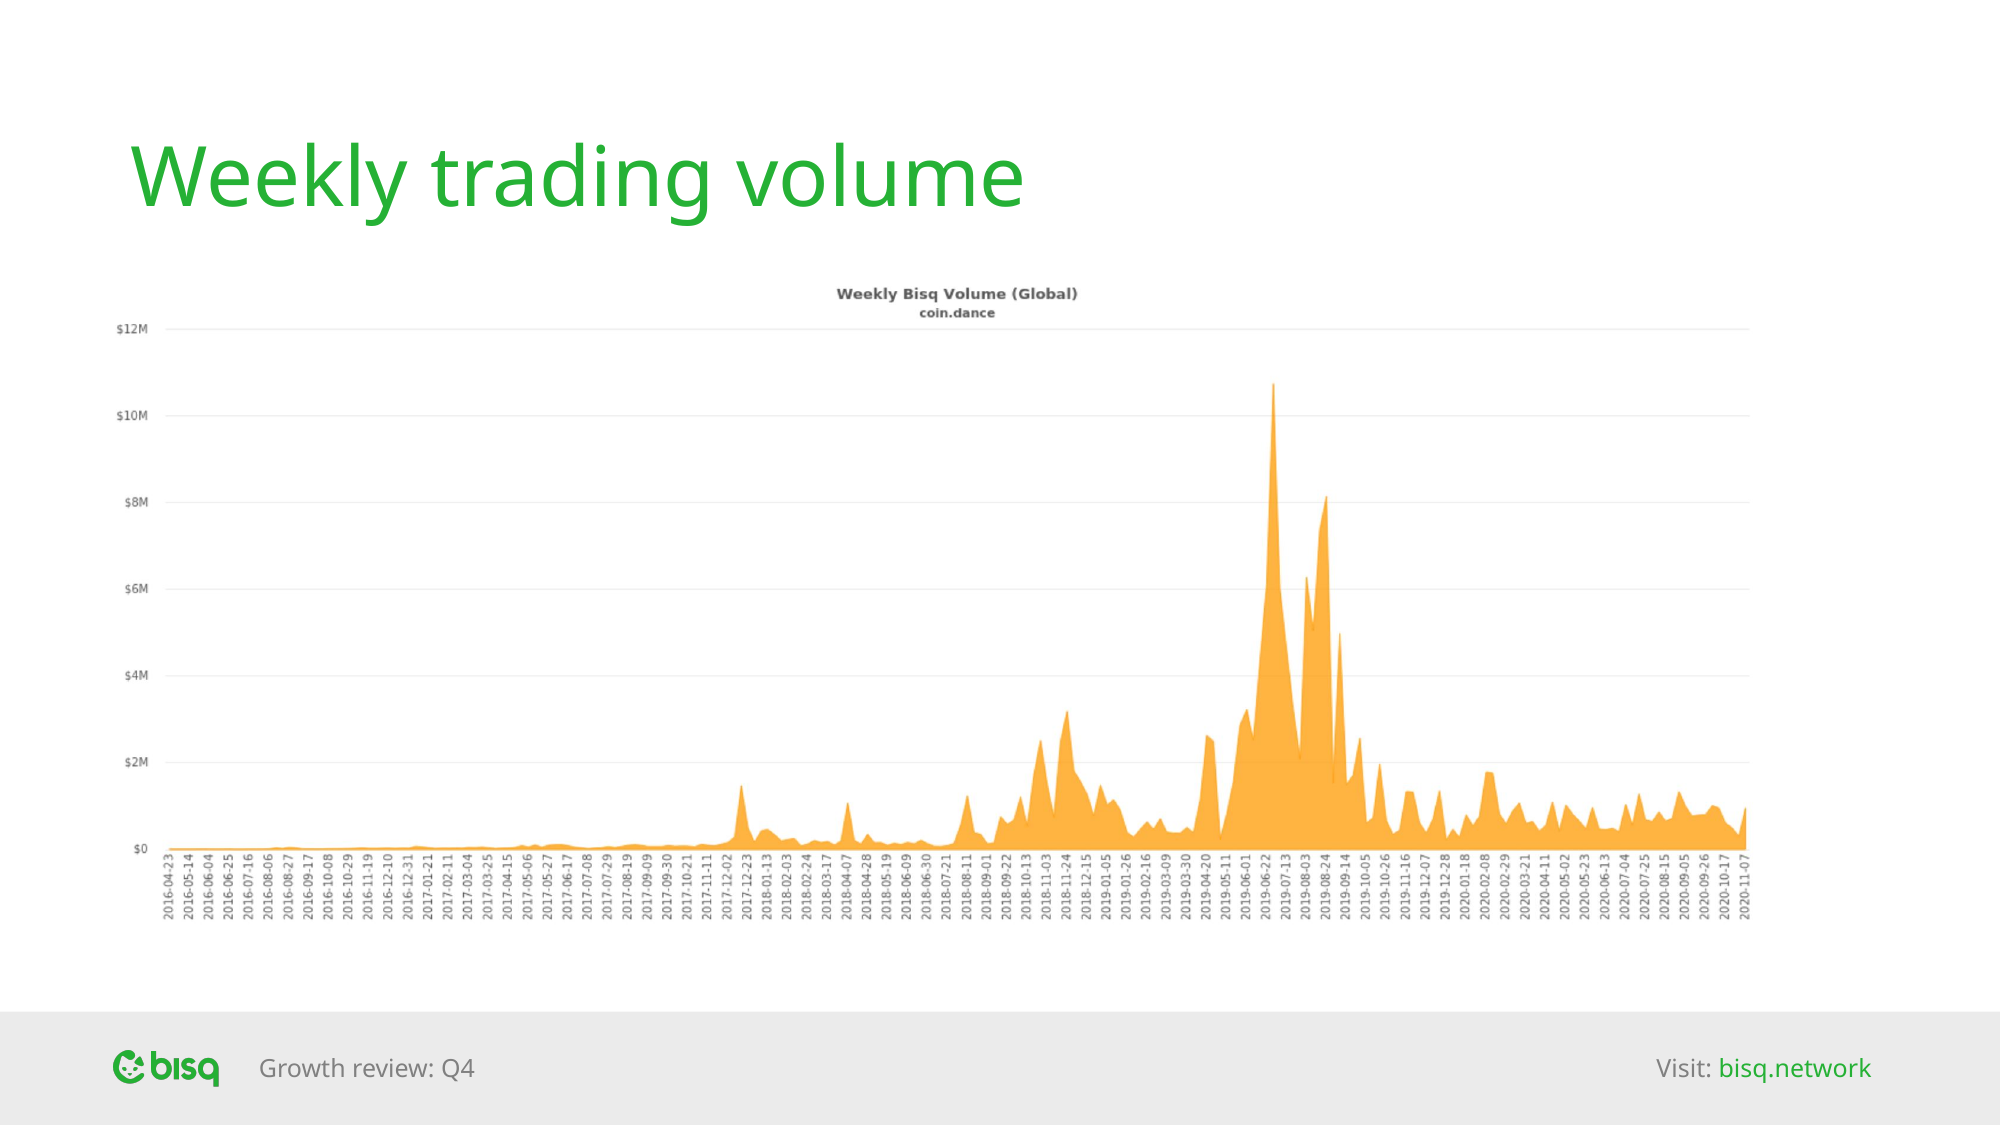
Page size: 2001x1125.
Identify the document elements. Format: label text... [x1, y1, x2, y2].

text_box Visit: bisq.network [1490, 1045, 1887, 1091]
picture [115, 281, 1758, 933]
picture [113, 1050, 219, 1087]
text_box Growth review: Q4 [244, 1045, 641, 1091]
text_box [0, 1011, 2000, 1125]
text_box Weekly trading volume [115, 115, 1885, 231]
